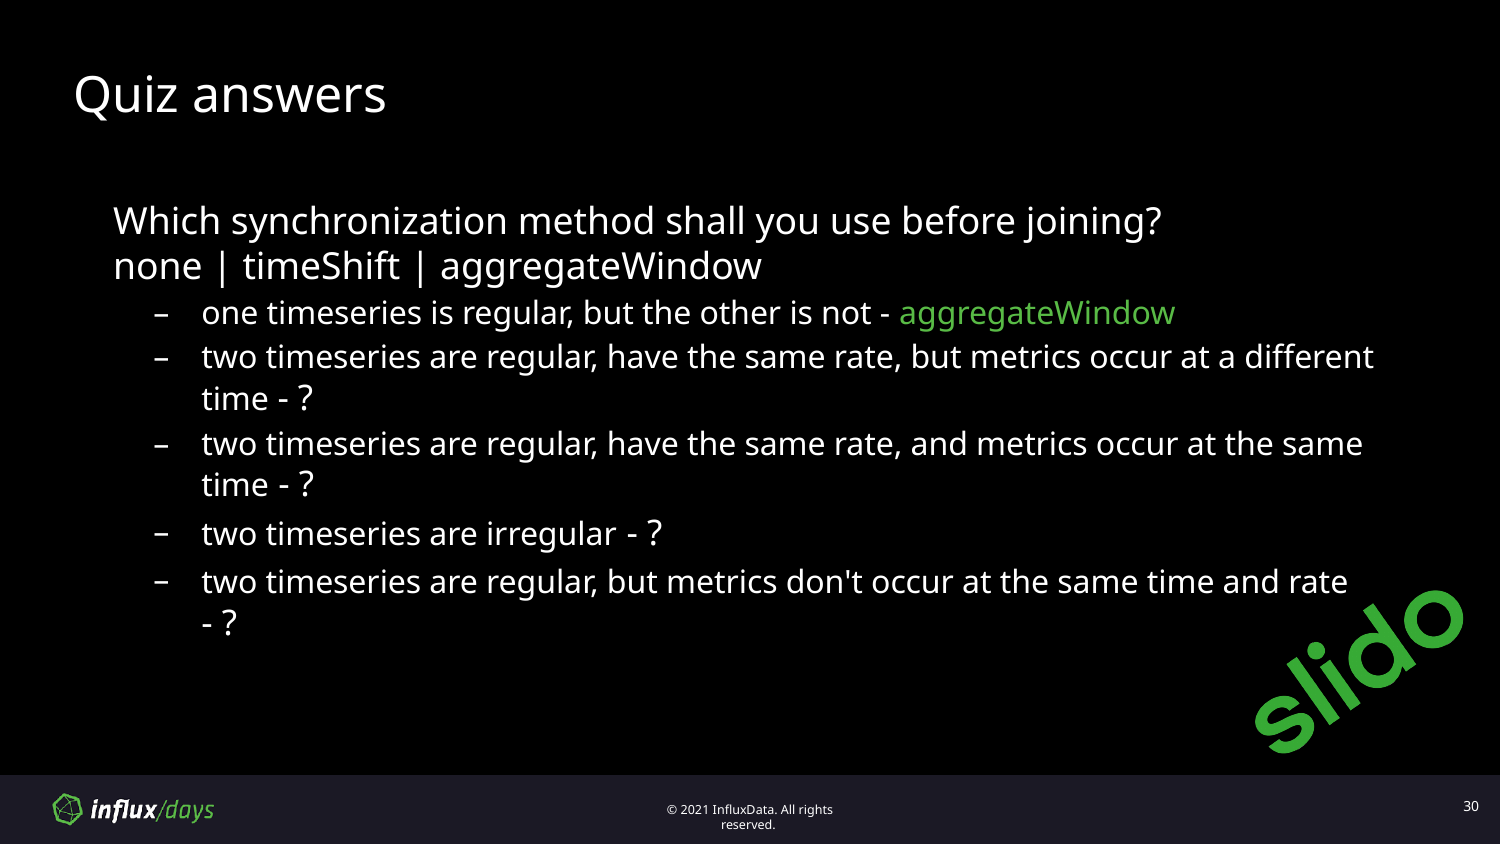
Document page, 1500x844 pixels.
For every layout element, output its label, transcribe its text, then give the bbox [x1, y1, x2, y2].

title Quiz answers [58, 48, 1405, 145]
picture [1235, 561, 1474, 761]
list Which synchronization method shall you use before joining? none | timeShift | aggregateWindow one timeseries is regular, but the other is not - aggregateWindow two timeseries are regular, have the same rate, but metrics occur at a different time - ? two timeseries are regular, have the same rate, and metrics occur at the same time - ? two timeseries are irregular - ? two timeseries are regular, but metrics don't occur at the same time and rate - ? [58, 189, 1405, 654]
picture [0, 775, 1500, 844]
